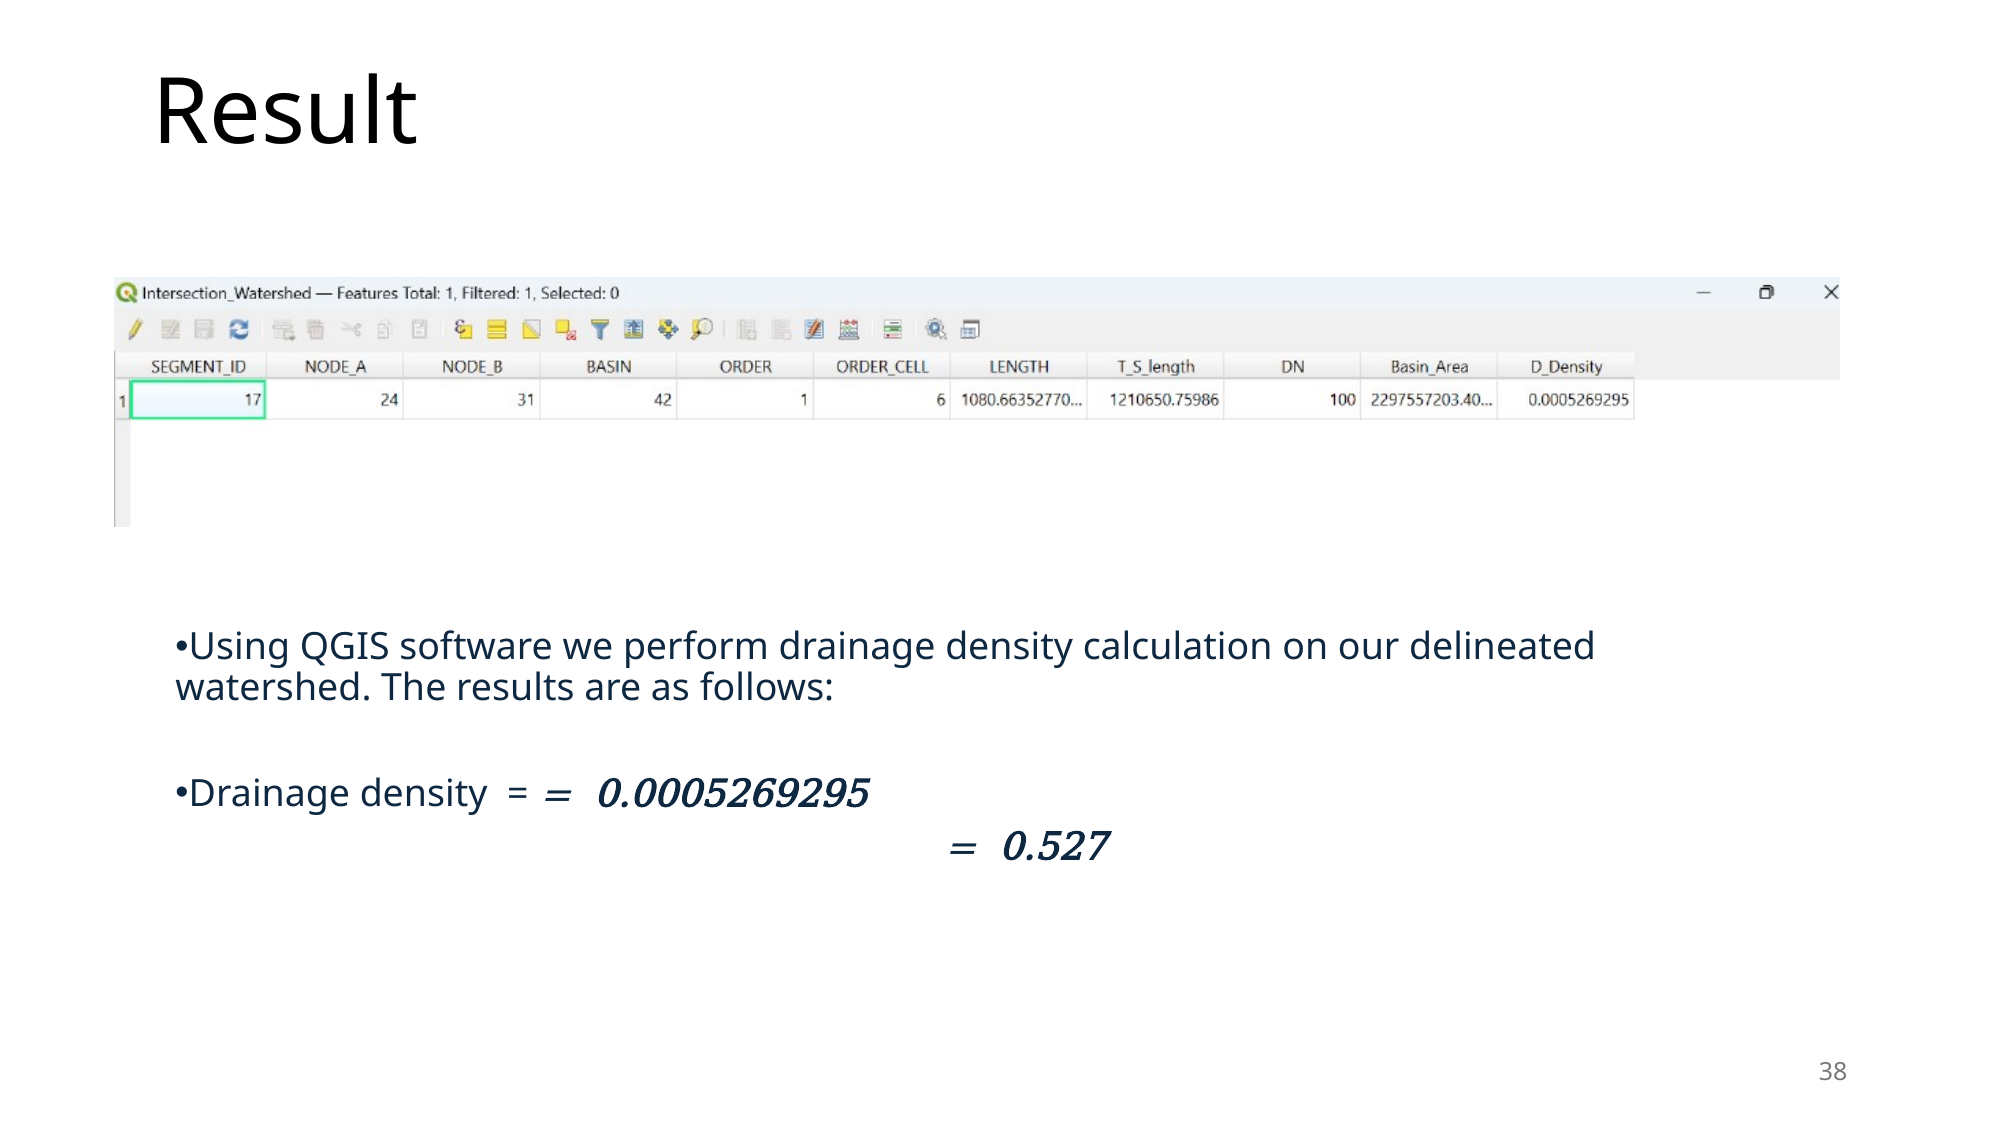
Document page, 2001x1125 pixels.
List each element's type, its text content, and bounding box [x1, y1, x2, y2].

title Result [137, 59, 1863, 278]
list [113, 276, 1840, 527]
slide_number 38 [1412, 1042, 1863, 1103]
